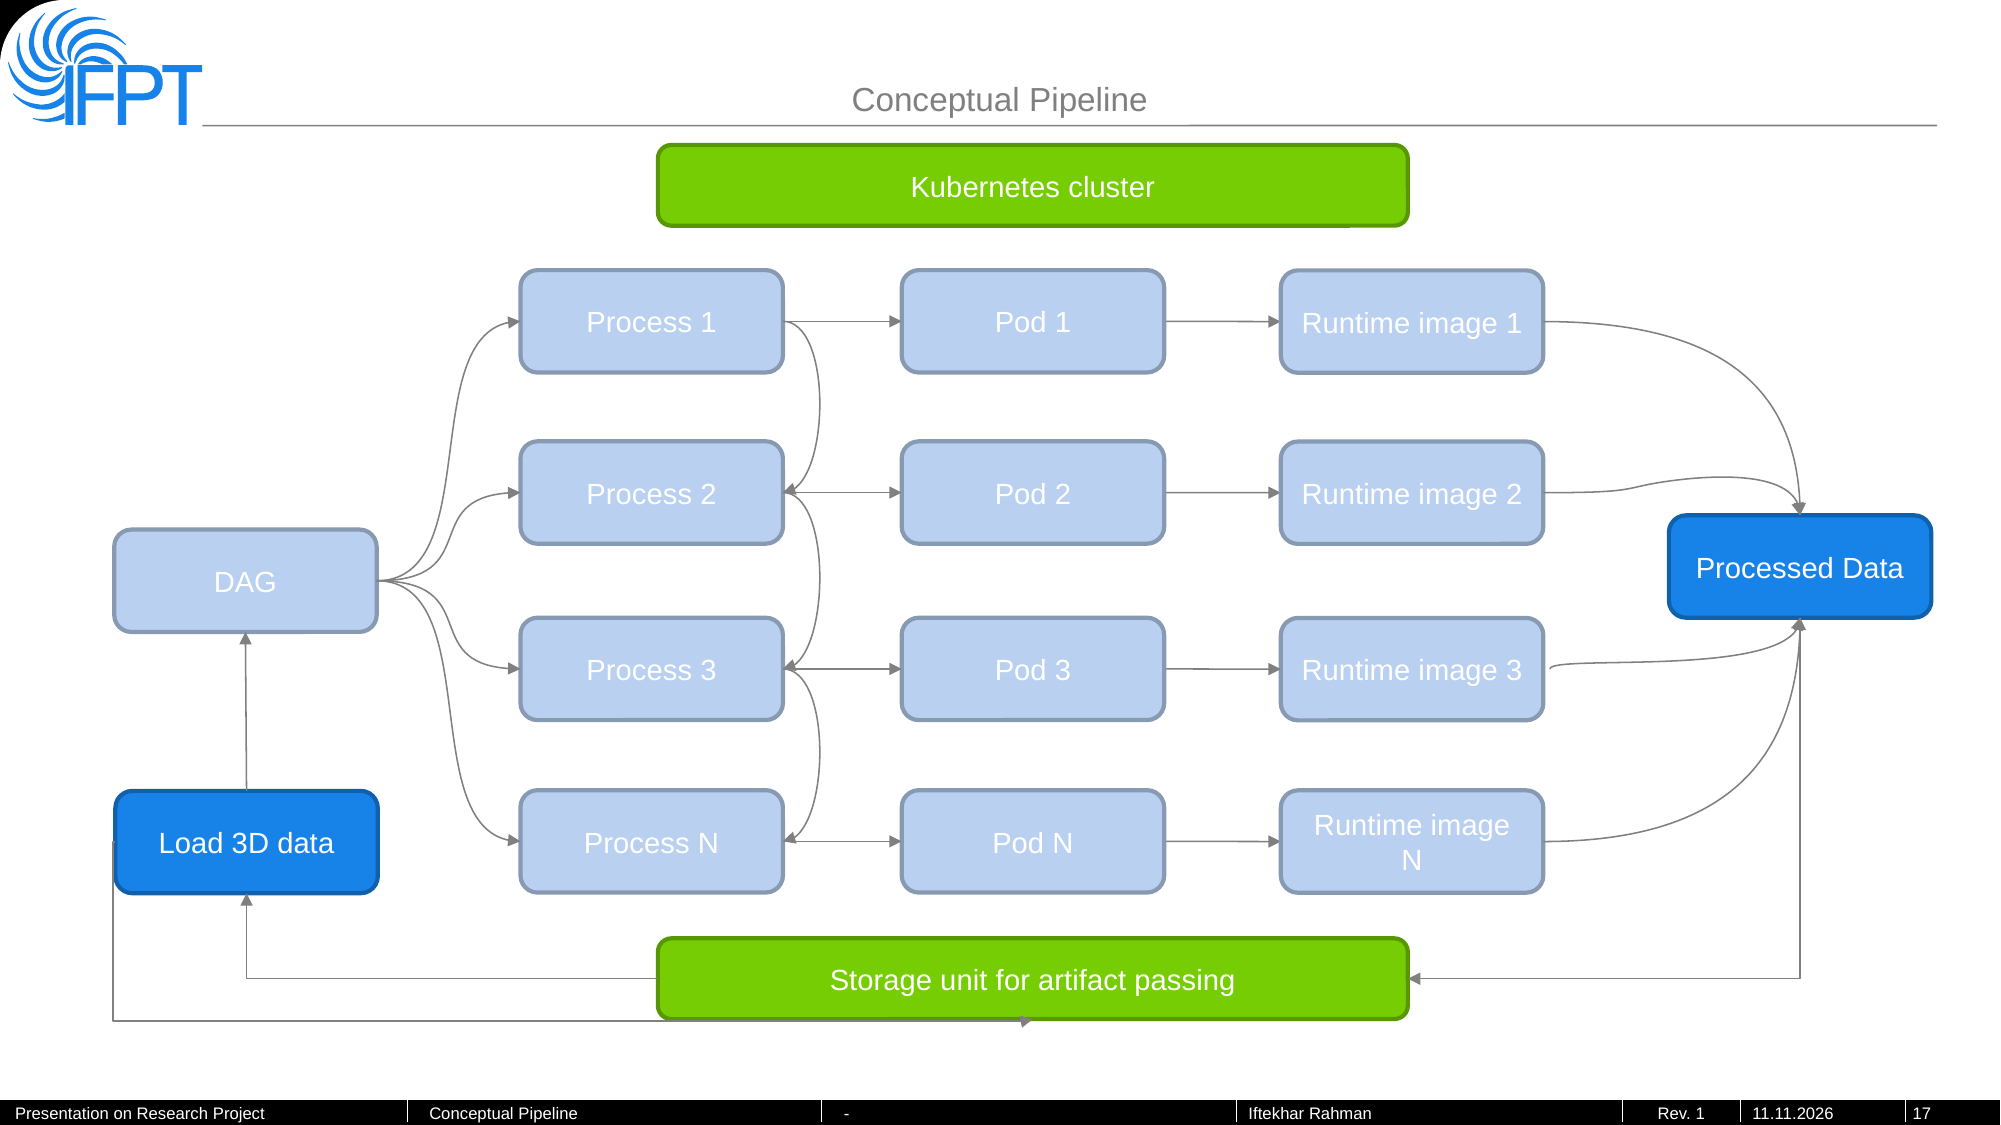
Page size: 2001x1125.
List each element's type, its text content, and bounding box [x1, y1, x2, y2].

list Presentation on Research Project [0, 1100, 408, 1125]
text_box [1543, 492, 1801, 516]
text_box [376, 321, 521, 492]
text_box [1423, 601, 1785, 995]
list Conceptual Pipeline [414, 1100, 822, 1125]
text_box Runtime image 2 [1278, 439, 1546, 546]
text_box Process N [524, 788, 777, 840]
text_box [115, 841, 1034, 1020]
text_box Kubernetes cluster [655, 142, 1410, 228]
text_box DAG [112, 527, 370, 635]
text_box Storage unit for artifact passing [1037, 936, 1410, 1022]
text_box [782, 499, 786, 668]
text_box Runtime image N [1278, 788, 1418, 895]
text_box Runtime image 3 [1278, 615, 1418, 723]
slide_number 17 [1897, 1100, 2000, 1125]
text_box Pod 3 [899, 615, 1167, 723]
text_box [1543, 321, 1801, 492]
text_box Process 2 [524, 439, 777, 546]
text_box Runtime image 1 [1278, 268, 1546, 375]
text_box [376, 492, 521, 580]
text_box Processed Data [1666, 513, 1934, 620]
text_box Pod 2 [899, 439, 1167, 546]
text_box Load 3D data [113, 788, 371, 841]
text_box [782, 676, 786, 839]
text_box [1788, 617, 1801, 842]
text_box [376, 580, 521, 840]
text_box Process 1 [518, 268, 786, 375]
text_box Process 3 [524, 615, 777, 723]
text_box Pod N [899, 788, 1167, 895]
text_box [782, 327, 786, 491]
text_box Pod 1 [899, 268, 1167, 375]
list - [828, 1100, 1237, 1125]
title Conceptual Pipeline [196, 13, 1804, 132]
